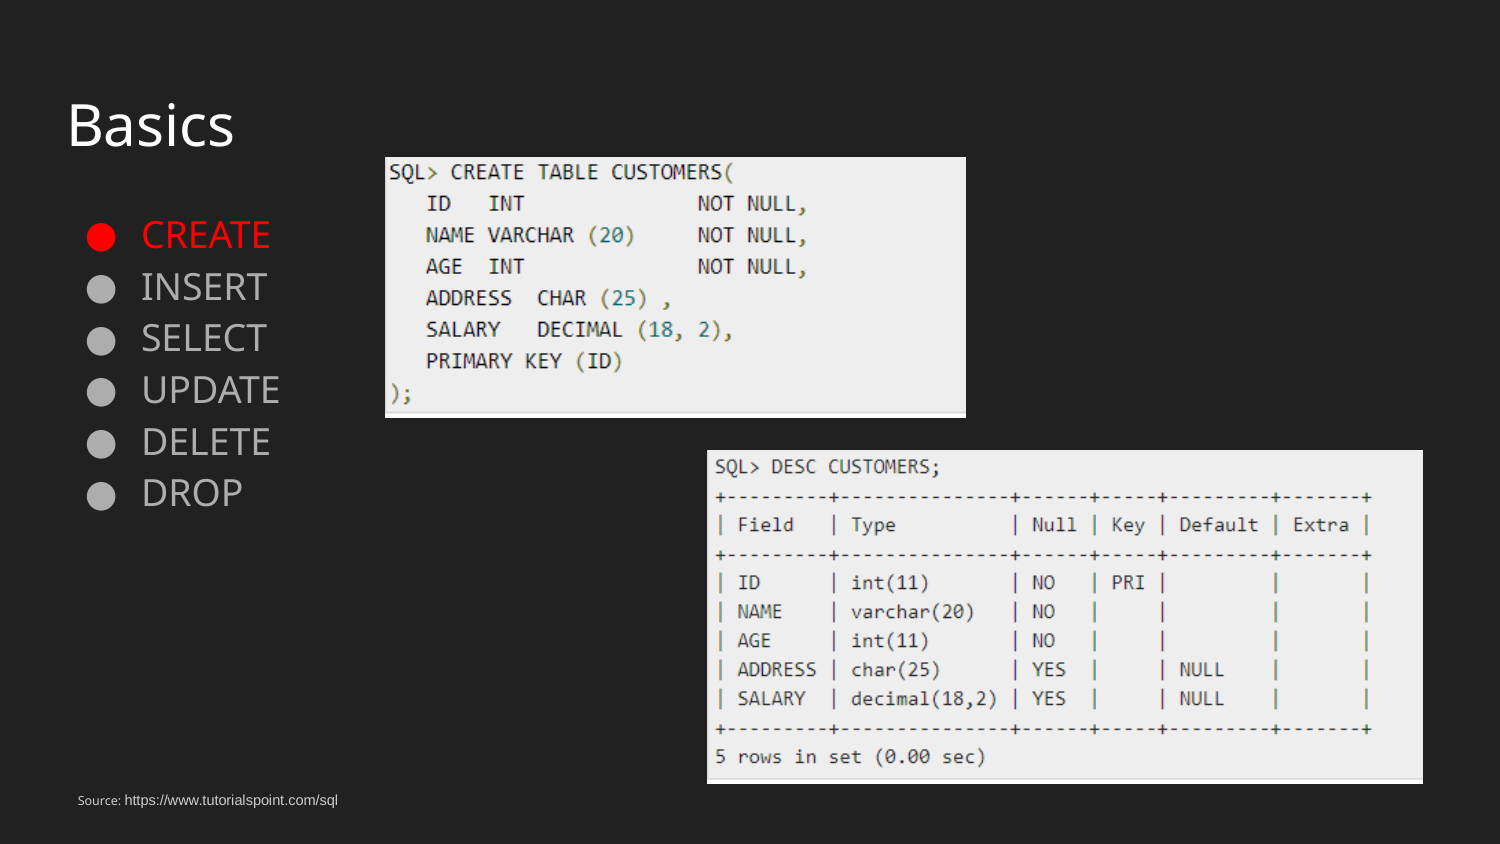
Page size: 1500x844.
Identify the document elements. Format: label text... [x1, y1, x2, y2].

text_box Source: https://www.tutorialspoint.com/sql [63, 776, 1176, 806]
list CREATE INSERT SELECT UPDATE DELETE DROP [51, 189, 1449, 750]
title Basics [51, 72, 1449, 167]
picture [385, 157, 966, 418]
picture [706, 450, 1423, 784]
